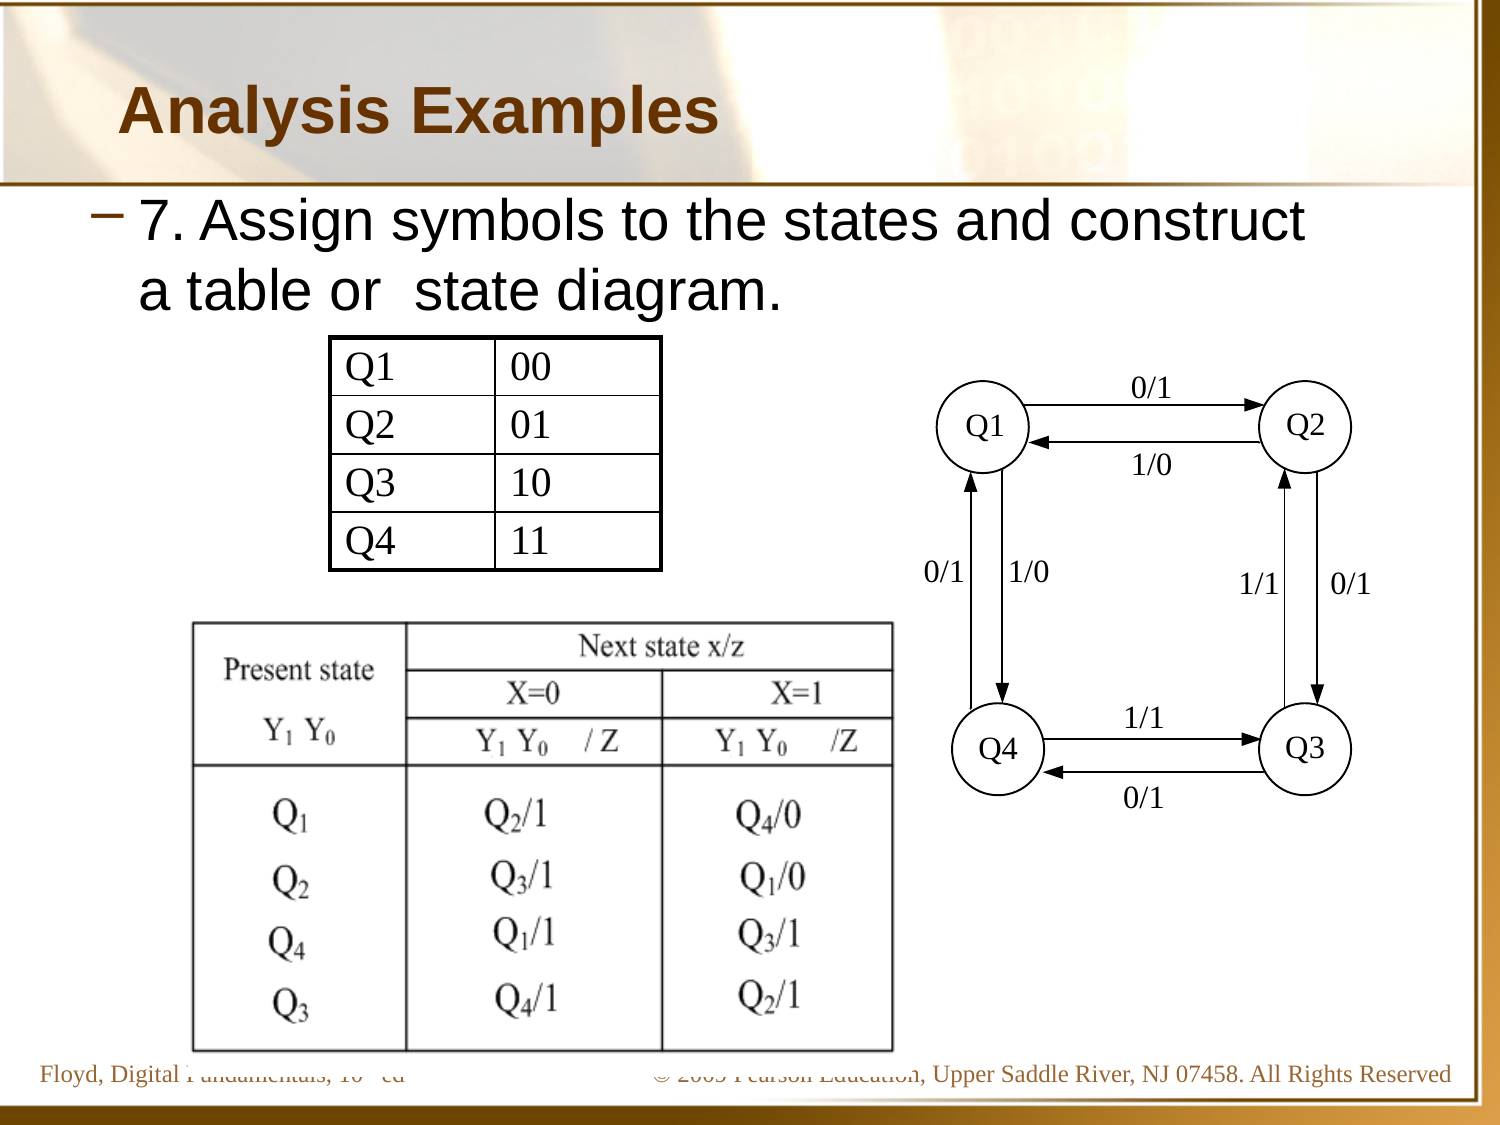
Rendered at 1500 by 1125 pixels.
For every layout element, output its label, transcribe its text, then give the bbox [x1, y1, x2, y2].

table_cell 01 [496, 396, 659, 453]
table_cell Q3 [332, 455, 494, 511]
table_cell 10 [496, 455, 659, 511]
table_cell Q4 [332, 513, 494, 568]
table_header 00 [496, 340, 659, 395]
table_cell 11 [496, 513, 659, 568]
table_cell Q2 [332, 396, 494, 453]
text_box 7. Assign symbols to the states and construct a table or state diagram. [1, 174, 1352, 345]
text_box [920, 360, 1375, 822]
title Analysis Examples [103, 59, 1397, 278]
table_header Q1 [332, 340, 494, 395]
picture [0, 0, 1500, 1125]
